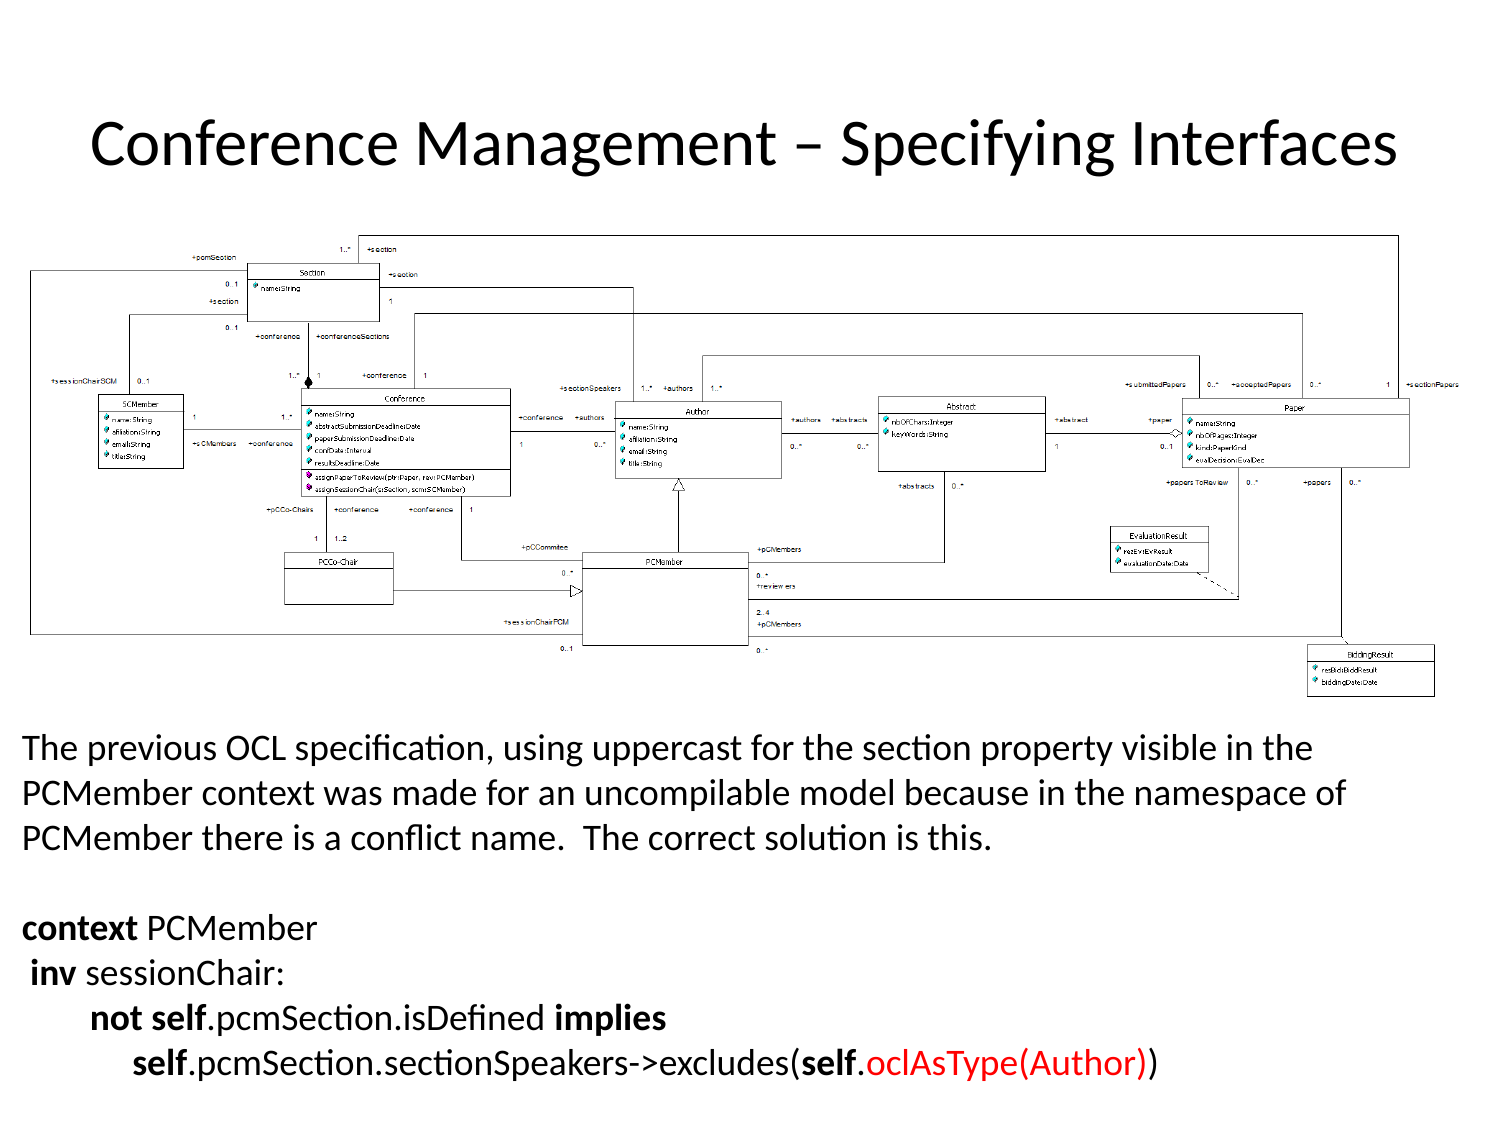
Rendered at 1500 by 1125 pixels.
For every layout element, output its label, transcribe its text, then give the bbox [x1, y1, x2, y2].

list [16, 216, 1471, 706]
text_box The previous OCL specification, using uppercast for the section property visible in the PCMember context was made for an uncompilable model because in the namespace of PCMember there is a conflict name. The correct solution is this. context PCMember inv sessionChair: not self.pcmSection.isDefined implies self.pcmSection.sectionSpeakers->excludes(self.oclAsType(Author)) [7, 715, 1497, 1091]
title Conference Management – Specifying Interfaces [75, 45, 1451, 215]
